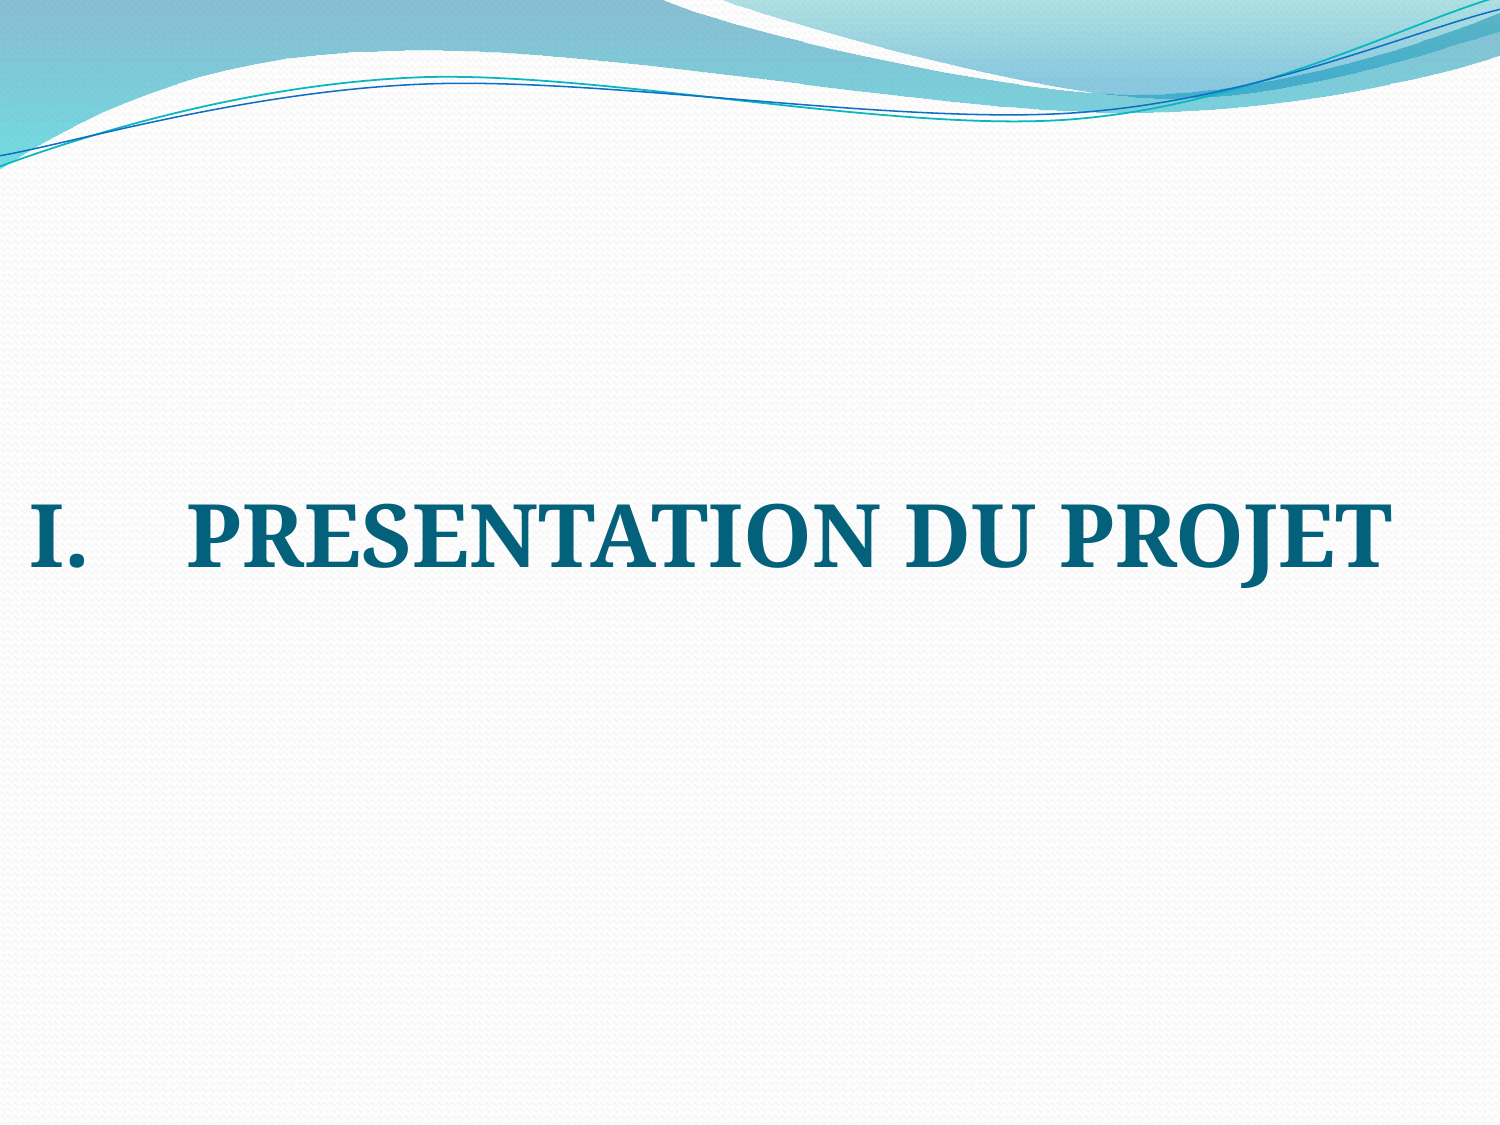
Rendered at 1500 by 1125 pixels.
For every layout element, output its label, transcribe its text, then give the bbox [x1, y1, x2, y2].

title PRESENTATION DU PROJET [29, 397, 1465, 585]
